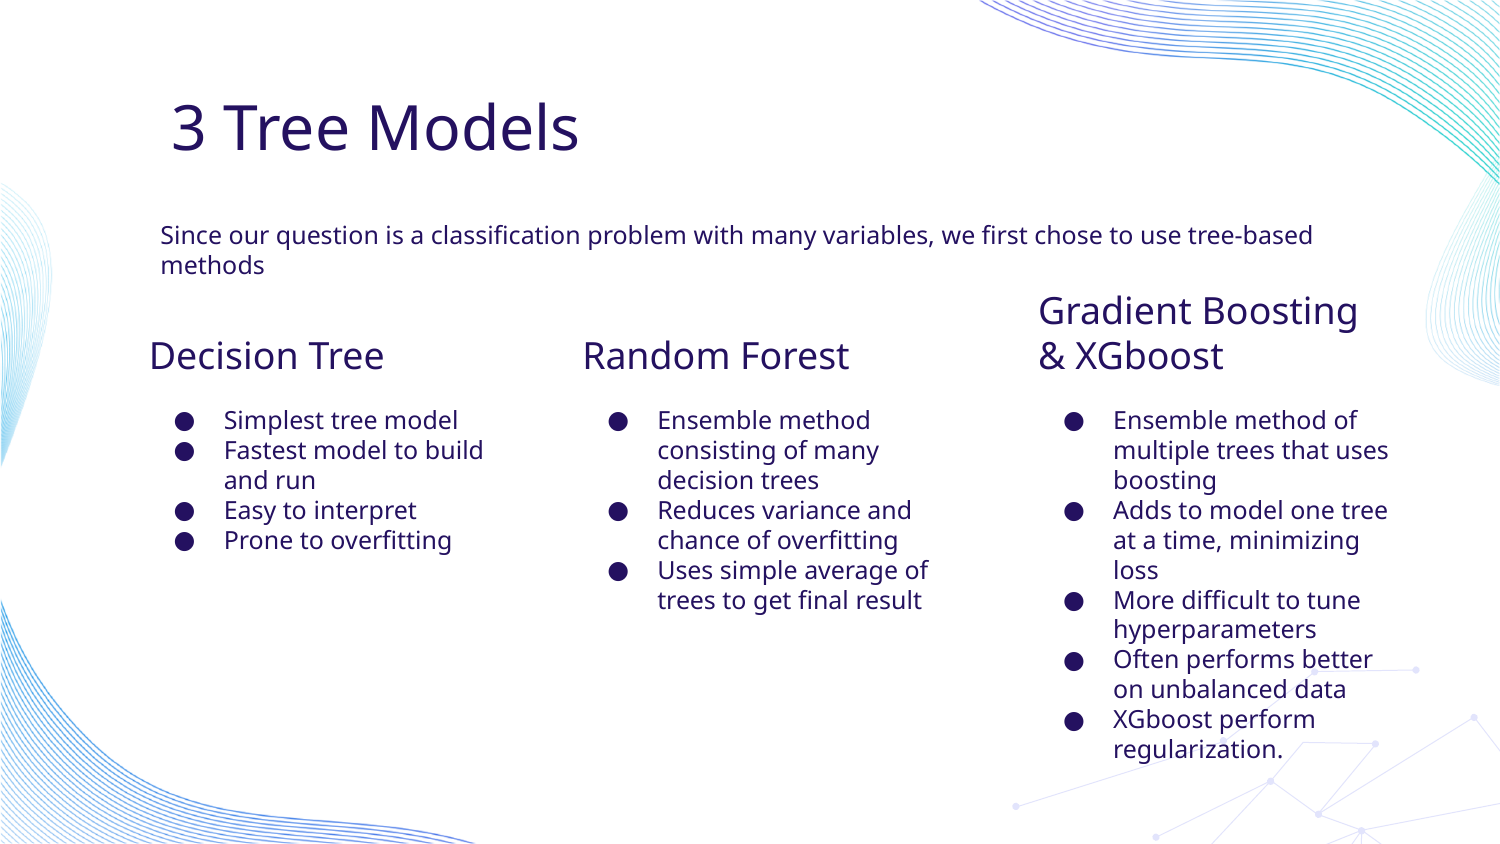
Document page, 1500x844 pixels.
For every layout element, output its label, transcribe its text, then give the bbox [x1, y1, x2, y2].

picture [1, 152, 507, 843]
title 3 Tree Models [156, 72, 1421, 167]
subtitle Since our question is a classification problem with many variables, we first chose to use tree-based methods [145, 204, 1410, 272]
picture [969, 1, 1499, 391]
subtitle Ensemble method of multiple trees that uses boosting Adds to model one tree at a time, minimizing loss More difficult to tune hyperparameters Often performs better on unbalanced data XGboost perform regularization. [1023, 389, 1421, 640]
subtitle Gradient Boosting & XGboost [1023, 318, 1421, 389]
subtitle Random Forest [567, 318, 965, 389]
subtitle Ensemble method consisting of many decision trees Reduces variance and chance of overfitting Uses simple average of trees to get final result [567, 389, 965, 640]
subtitle Decision Tree [133, 318, 532, 392]
subtitle Simplest tree model Fastest model to build and run Easy to interpret Prone to overfitting [133, 392, 532, 640]
